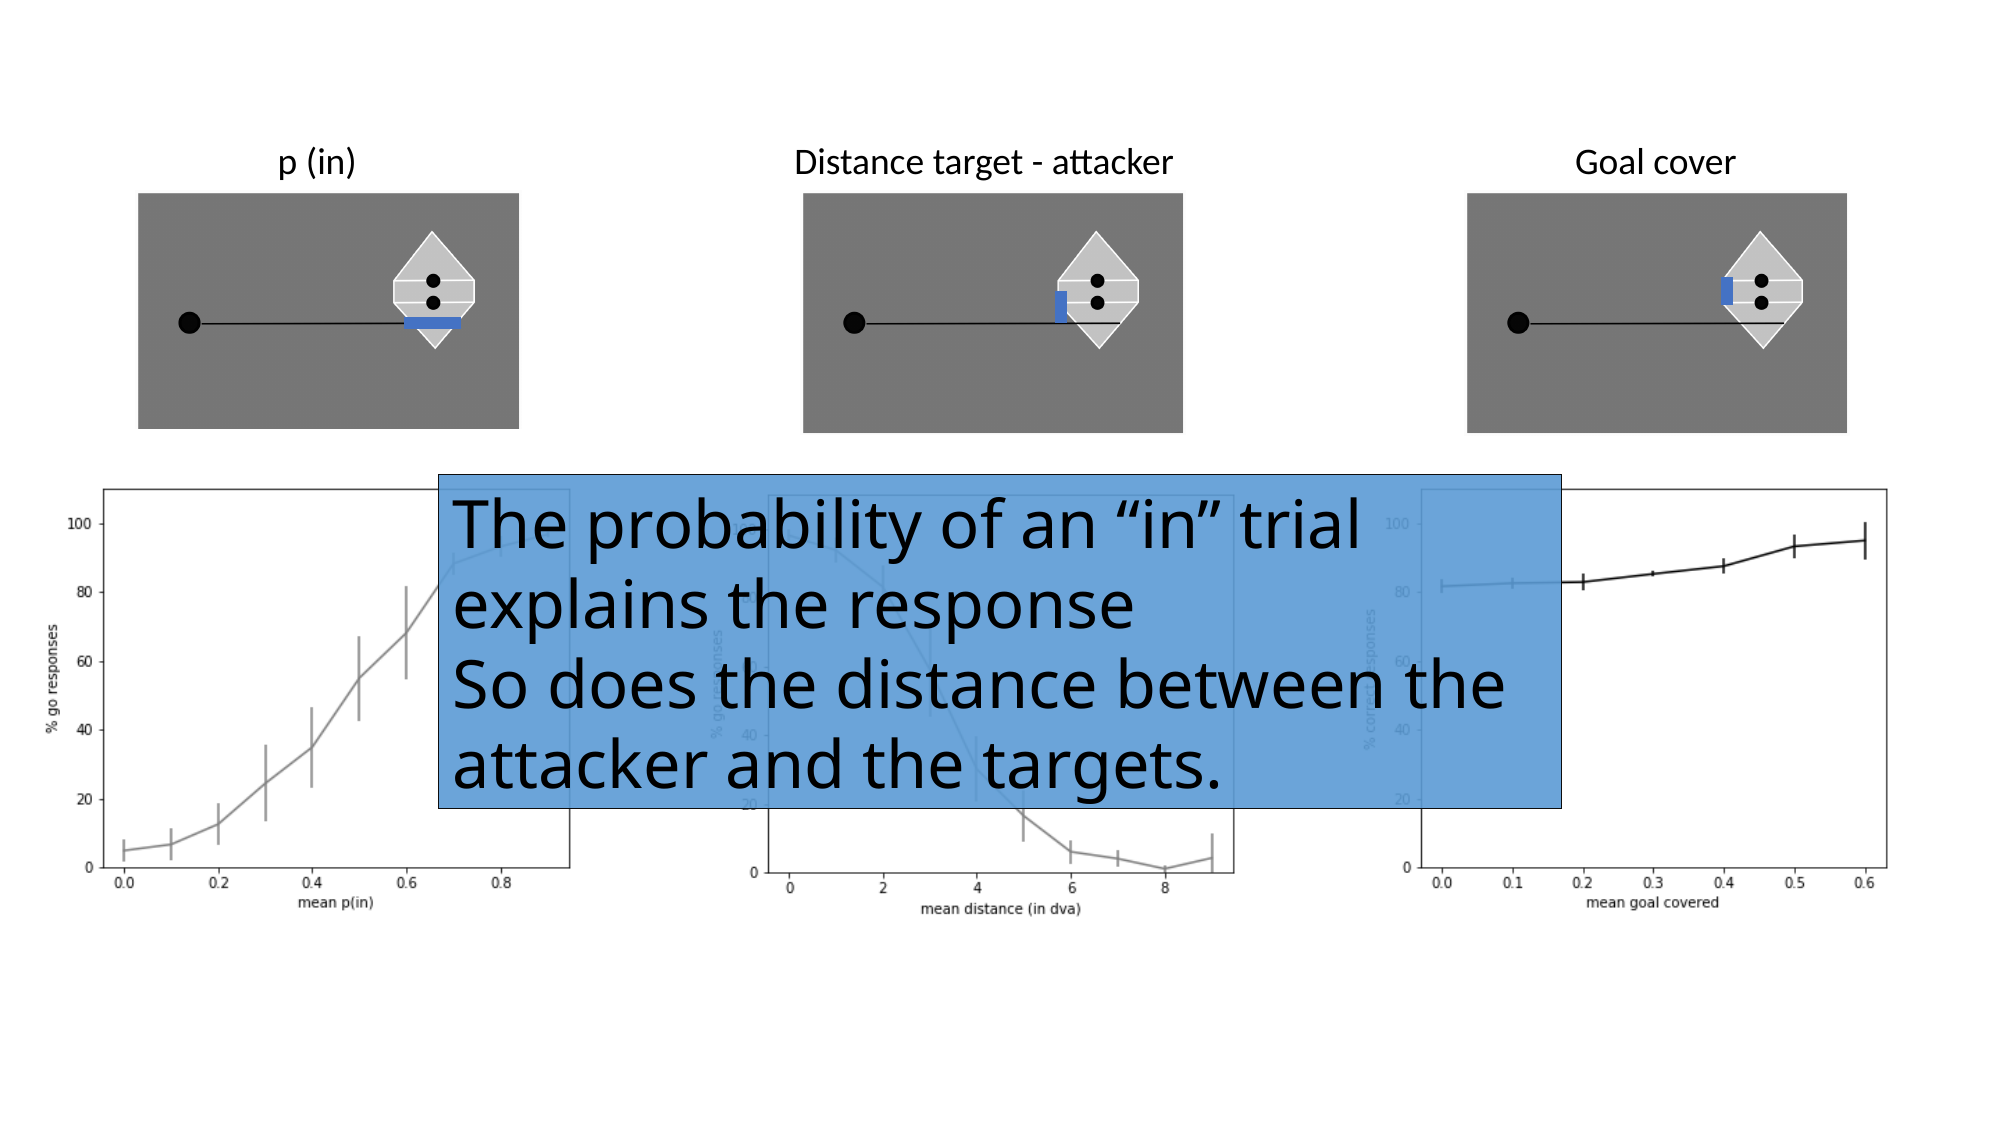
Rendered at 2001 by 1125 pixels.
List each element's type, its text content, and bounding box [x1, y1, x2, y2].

picture [693, 190, 1293, 935]
picture [1346, 190, 1946, 930]
text_box Distance target - attacker [779, 130, 1221, 190]
text_box p (in) [262, 129, 395, 190]
picture [28, 190, 629, 930]
text_box Goal cover [1560, 129, 1754, 190]
text_box The probability of an “in” trial explains the response So does the distance between the attacker and the targets. [1293, 474, 1346, 809]
text_box The probability of an “in” trial explains the response So does the distance between the attacker and the targets. [629, 474, 693, 809]
